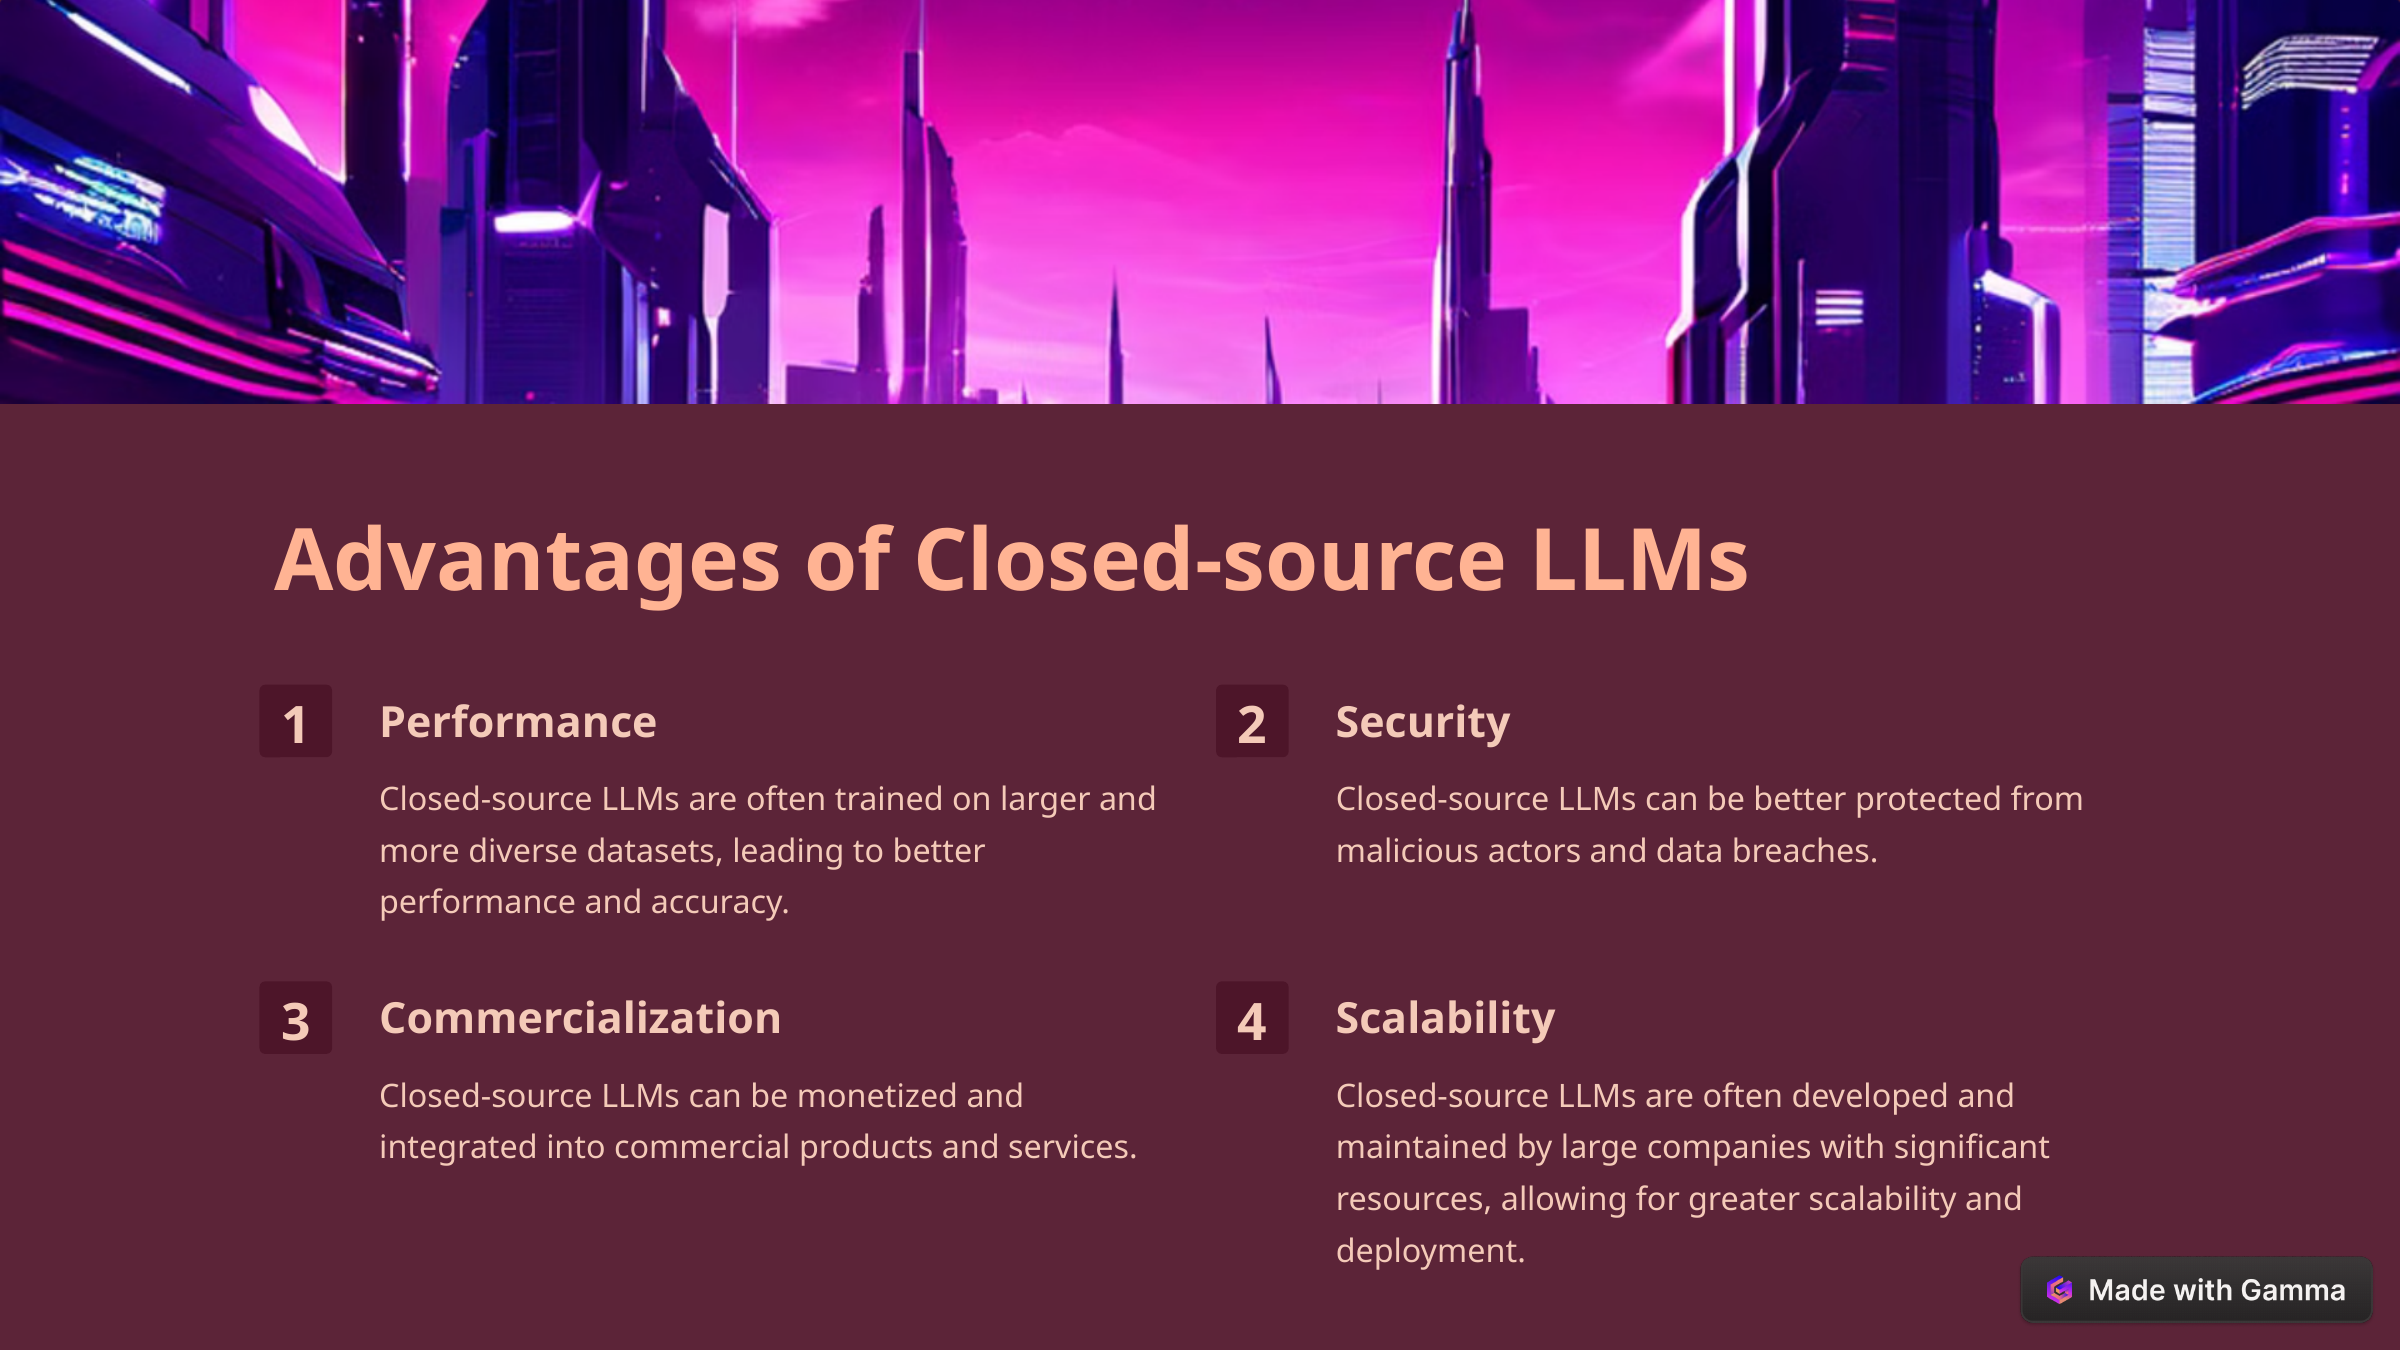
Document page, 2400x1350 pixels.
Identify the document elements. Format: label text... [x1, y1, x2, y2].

text_box Closed-source LLMs can be monetized and integrated into commercial products and services. [364, 1054, 1184, 1210]
text_box 4 [1236, 991, 1269, 1044]
text_box Scalability [1320, 981, 1752, 1036]
text_box [1216, 981, 1289, 1054]
text_box [259, 981, 333, 1054]
text_box Commercialization [364, 981, 795, 1036]
text_box [259, 684, 333, 758]
text_box Closed-source LLMs can be better protected from malicious actors and data breaches. [1321, 757, 2141, 862]
text_box [1216, 684, 1289, 758]
text_box Closed-source LLMs are often trained on larger and more diverse datasets, leading to better performance and accuracy. [364, 757, 1184, 913]
text_box Security [1320, 684, 1752, 739]
picture [0, 0, 2400, 404]
text_box Advantages of Closed-source LLMs [259, 492, 1692, 600]
text_box Closed-source LLMs are often developed and maintained by large companies with significant resources, allowing for greater scalability and deployment. [1321, 1054, 2141, 1262]
text_box [0, 404, 2400, 1350]
text_box 2 [1237, 695, 1268, 747]
text_box 3 [280, 991, 312, 1044]
text_box 1 [282, 695, 309, 747]
picture [2008, 1244, 2385, 1335]
text_box Performance [364, 684, 795, 739]
